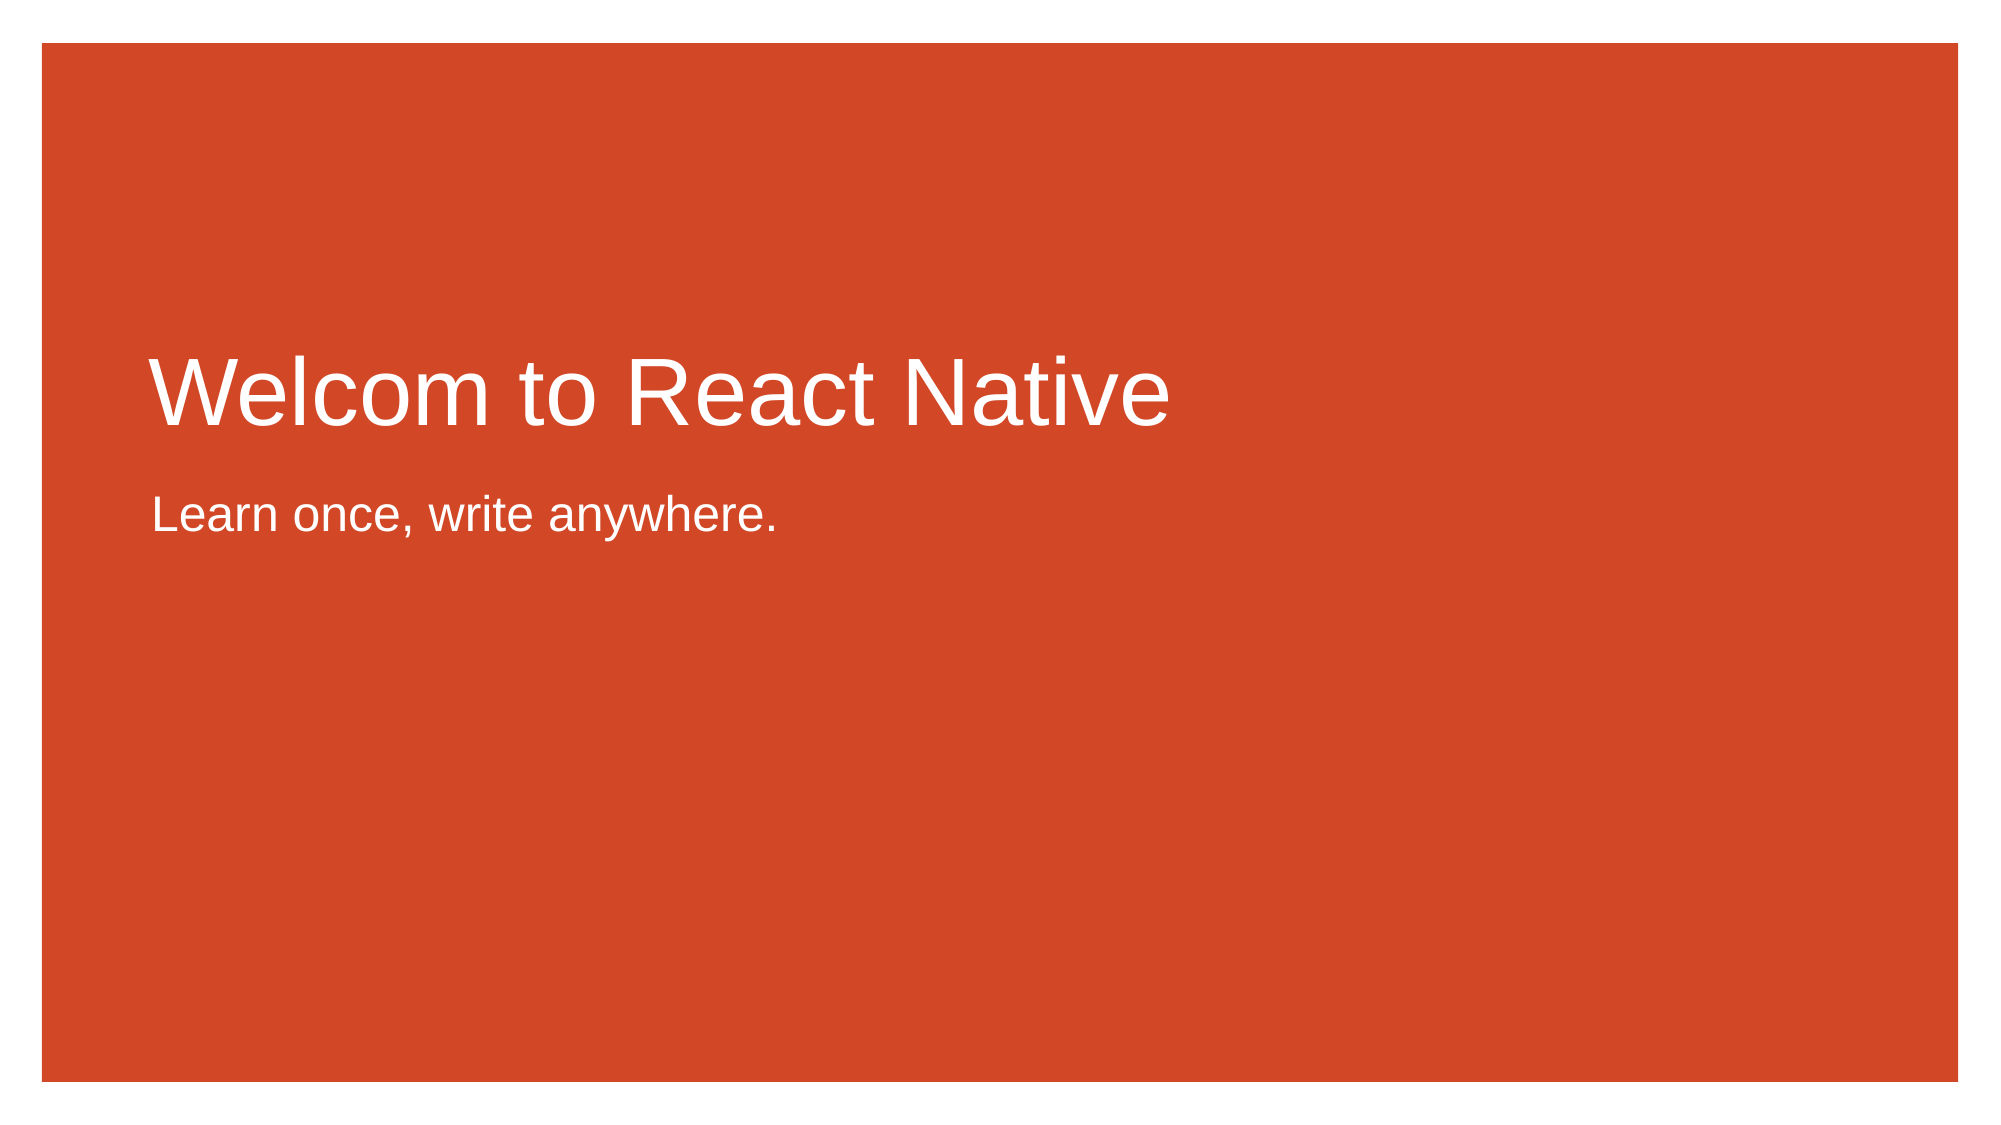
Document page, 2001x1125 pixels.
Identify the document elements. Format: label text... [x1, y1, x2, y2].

subtitle Learn once, write anywhere. [135, 481, 1708, 668]
title Welcom to React Native [133, 190, 1706, 583]
